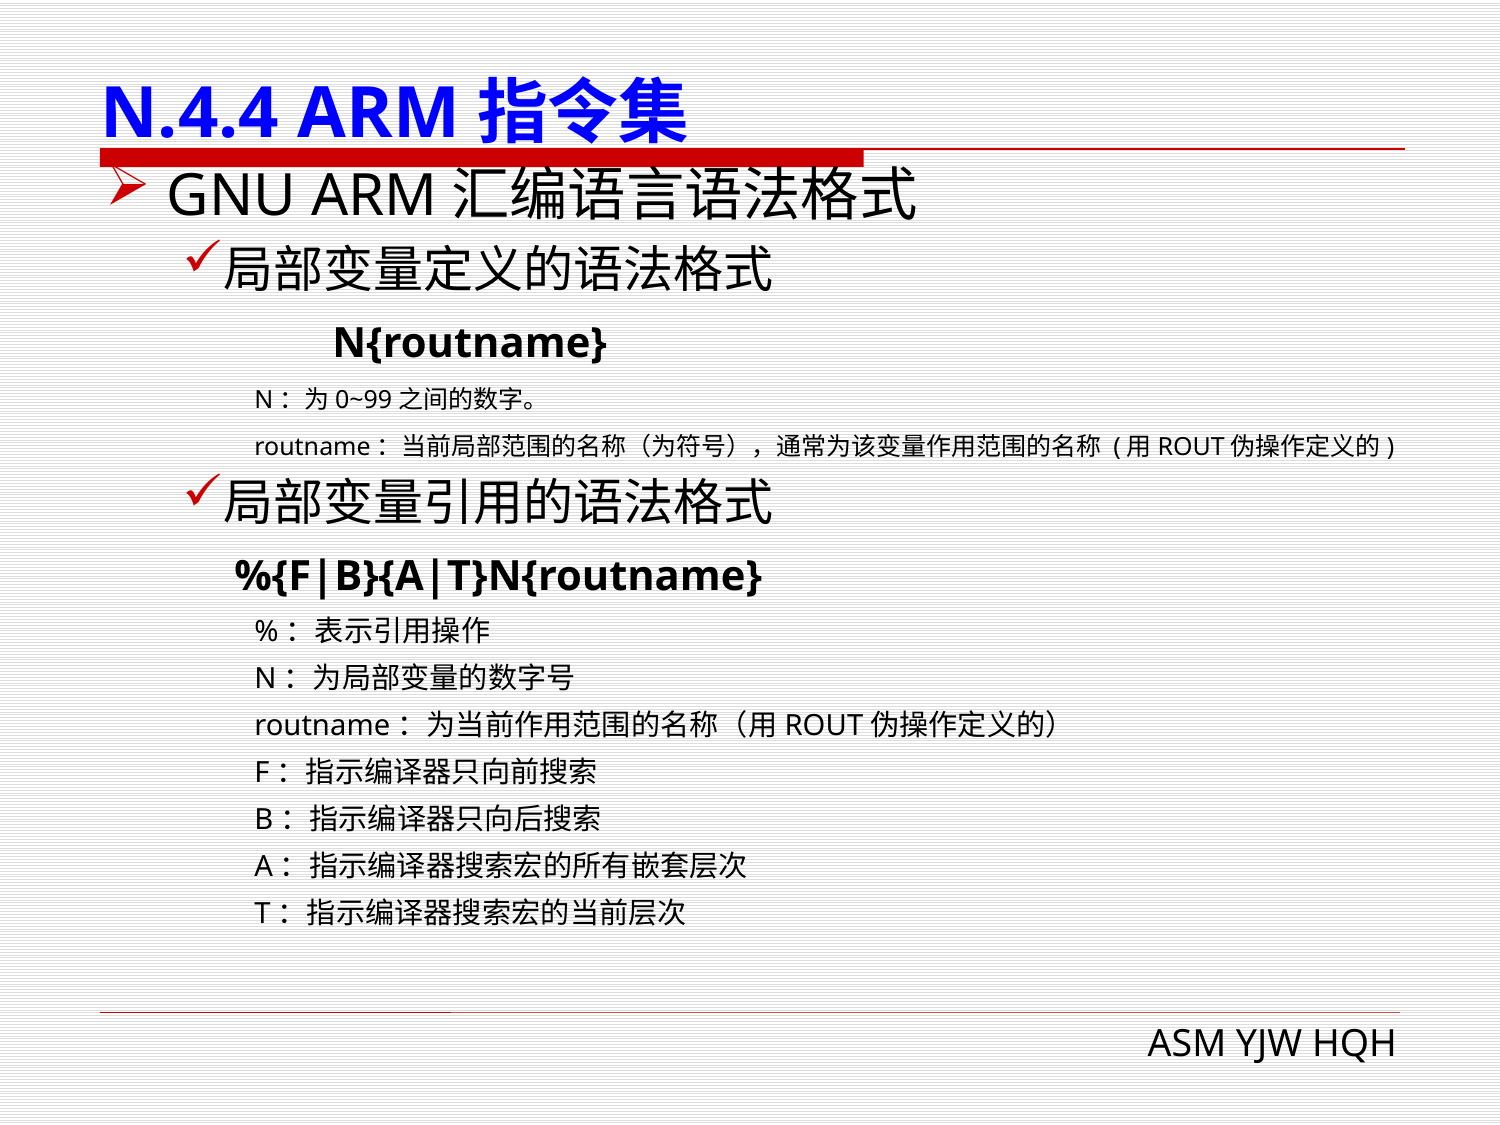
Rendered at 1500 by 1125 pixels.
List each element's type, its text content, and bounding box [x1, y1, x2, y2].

list GNU ARM汇编语言语法格式 局部变量定义的语法格式 N{routname} N：为0~99之间的数字。 routname：当前局部范围的名称（为符号），通常为该变量作用范围的名称 (用ROUT伪操作定义的) 局部变量引用的语法格式 %{F|B}{A|T}N{routname} %：表示引用操作 N：为局部变量的数字号 routname：为当前作用范围的名称（用ROUT伪操作定义的） F：指示编译器只向前搜索 B：指示编译器只向后搜索 A：指示编译器搜索宏的所有嵌套层次 T：指示编译器搜索宏的当前层次 [90, 172, 1410, 974]
title N.4.4 ARM指令集 [100, 66, 1421, 147]
